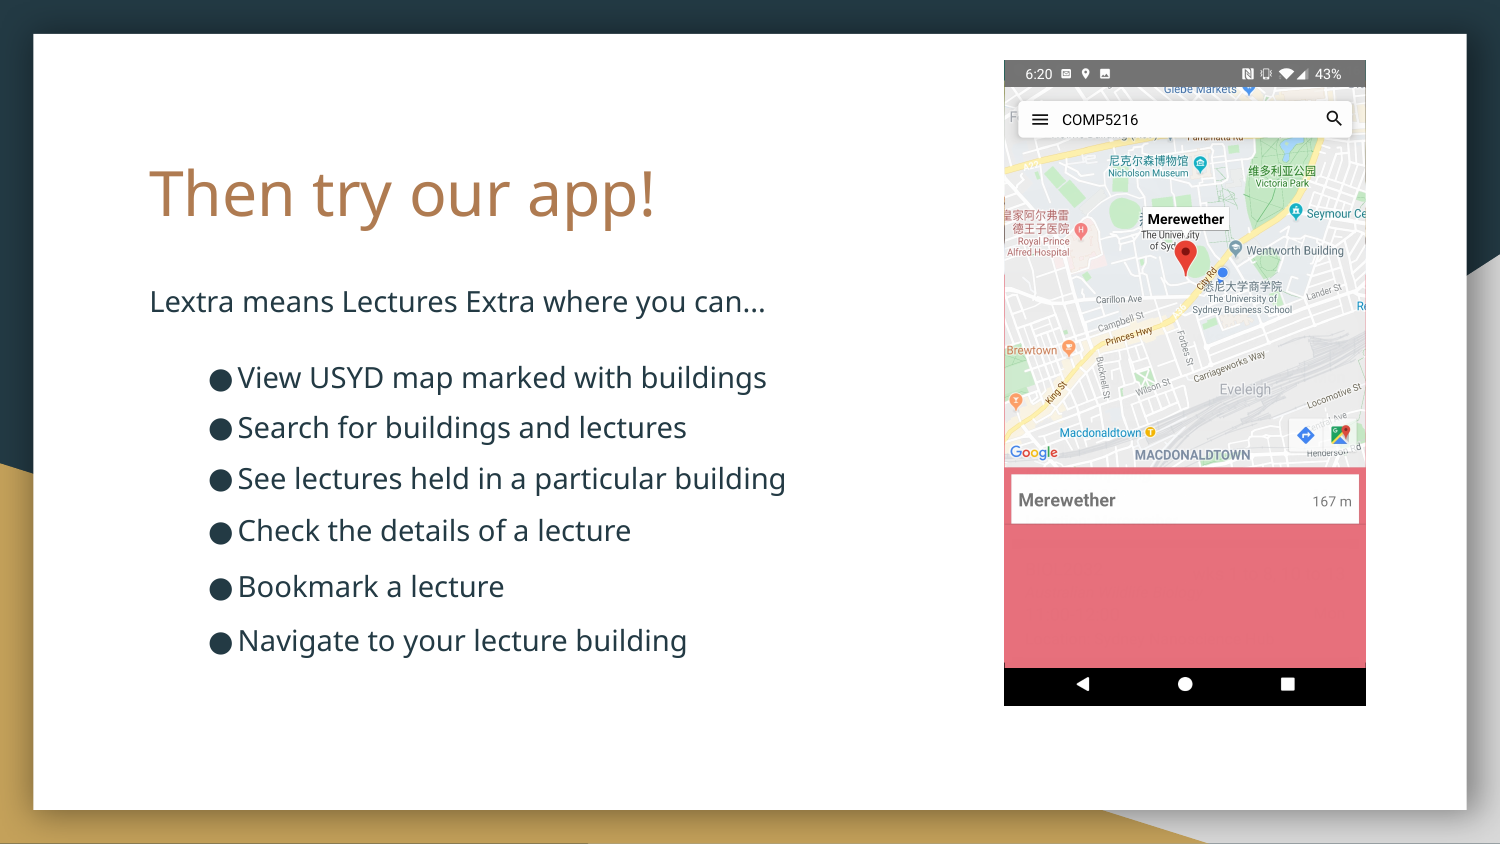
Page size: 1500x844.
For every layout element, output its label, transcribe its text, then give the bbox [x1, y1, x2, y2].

picture [1004, 60, 1366, 707]
list Navigate to your lecture building [193, 602, 970, 668]
list Search for buildings and lectures [193, 388, 970, 439]
list View USYD map marked with buildings [193, 339, 970, 388]
title Then try our app! [134, 138, 998, 296]
list See lectures held in a particular building [193, 439, 970, 492]
list Lextra means Lectures Extra where you can... [134, 262, 877, 329]
list Check the details of a lecture [193, 492, 970, 548]
list Bookmark a lecture [193, 548, 970, 602]
